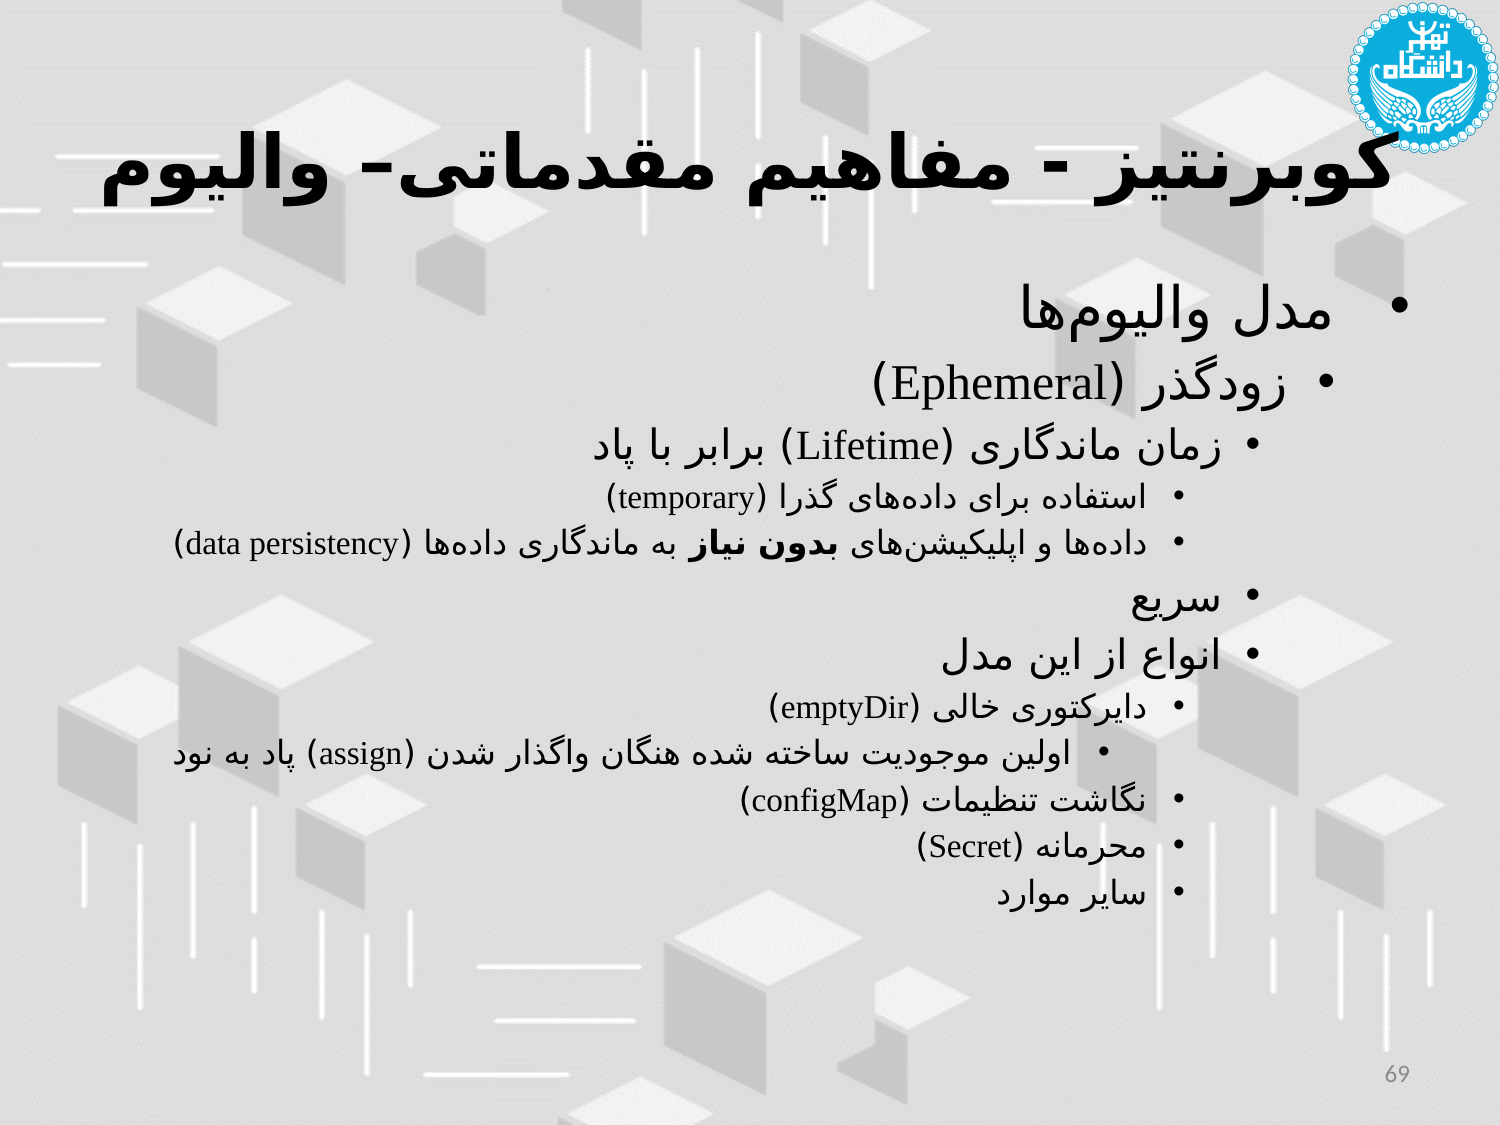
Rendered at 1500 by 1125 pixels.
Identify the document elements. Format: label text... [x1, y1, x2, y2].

slide_number 69 [1074, 1043, 1425, 1103]
title کوبرنتیز - مفاهیم مقدماتی– والیوم [56, 64, 1443, 252]
picture [0, 0, 1500, 1125]
list مدل والیوم‌ها زودگذر (Ephemeral) زمان ماندگاری (Lifetime) برابر با پاد استفاده برای داده‌های گذرا (temporary) داده‌ها و اپلیکیشن‌های بدون نیاز به ماندگاری داده‌ها (data persistency) سریع انواع از این مدل دایرکتوری خالی (emptyDir) اولین موجودیت ساخته شده هنگان واگذار شدن (assign) پاد به نود نگاشت تنظیمات (configMap) محرمانه (Secret) سایر موارد [75, 262, 1425, 1043]
